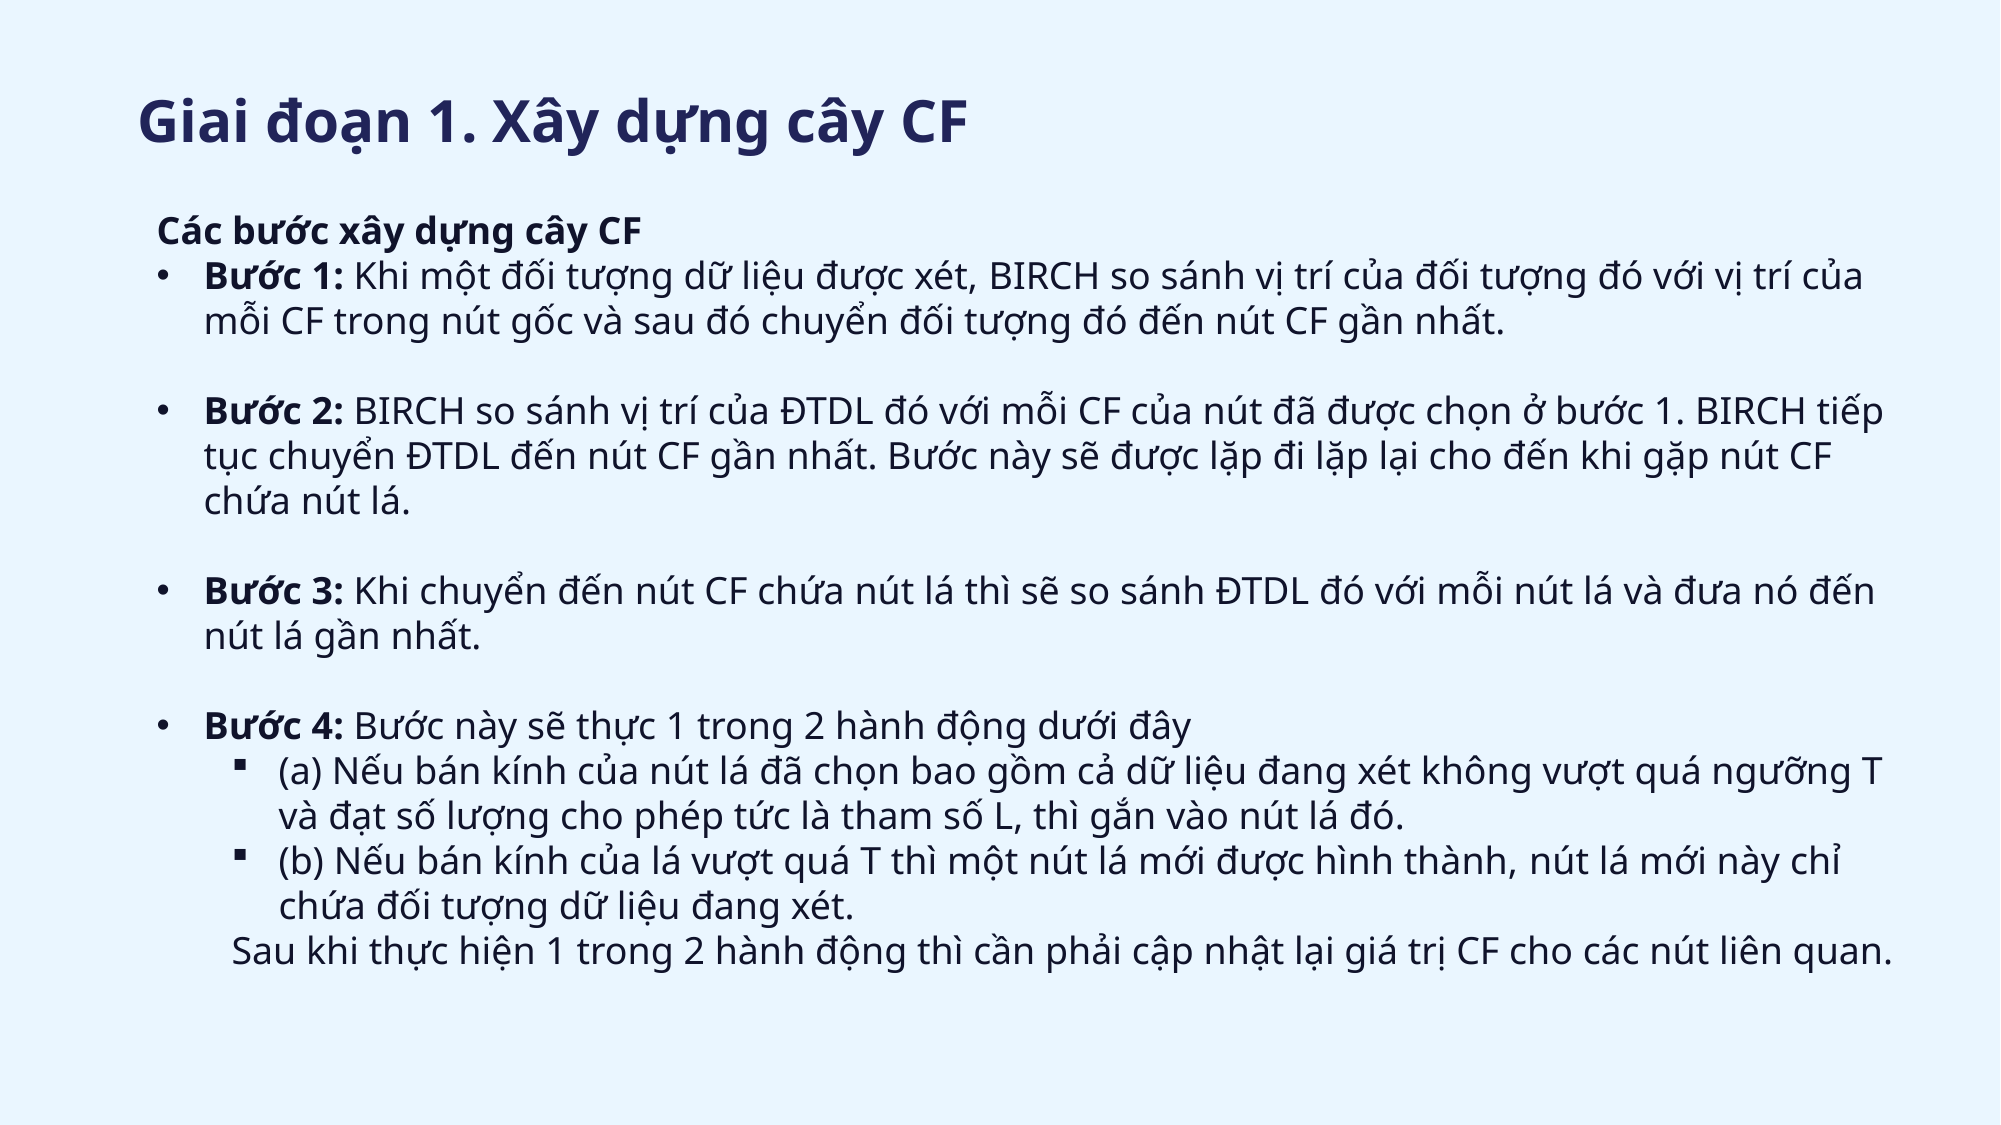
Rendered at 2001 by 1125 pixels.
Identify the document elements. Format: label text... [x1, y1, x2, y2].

text_box Các bước xây dựng cây CF Bước 1: Khi một đối tượng dữ liệu được xét, BIRCH so sánh vị trí của đối tượng đó với vị trí của mỗi CF trong nút gốc và sau đó chuyển đối tượng đó đến nút CF gần nhất. Bước 2: BIRCH so sánh vị trí của ĐTDL đó với mỗi CF của nút đã được chọn ở bước 1. BIRCH tiếp tục chuyển ĐTDL đến nút CF gần nhất. Bước này sẽ được lặp đi lặp lại cho đến khi gặp nút CF chứa nút lá. Bước 3: Khi chuyển đến nút CF chứa nút lá thì sẽ so sánh ĐTDL đó với mỗi nút lá và đưa nó đến nút lá gần nhất. Bước 4: Bước này sẽ thực 1 trong 2 hành động dưới đây (a) Nếu bán kính của nút lá đã chọn bao gồm cả dữ liệu đang xét không vượt quá ngưỡng T và đạt số lượng cho phép tức là tham số L, thì gắn vào nút lá đó. (b) Nếu bán kính của lá vượt quá T thì một nút lá mới được hình thành, nút lá mới này chỉ chứa đối tượng dữ liệu đang xét. Sau khi thực hiện 1 trong 2 hành động thì cần phải cập nhật lại giá trị CF cho các nút liên quan. [141, 154, 1934, 980]
text_box Giai đoạn 1. Xây dựng cây CF [122, 76, 2000, 162]
